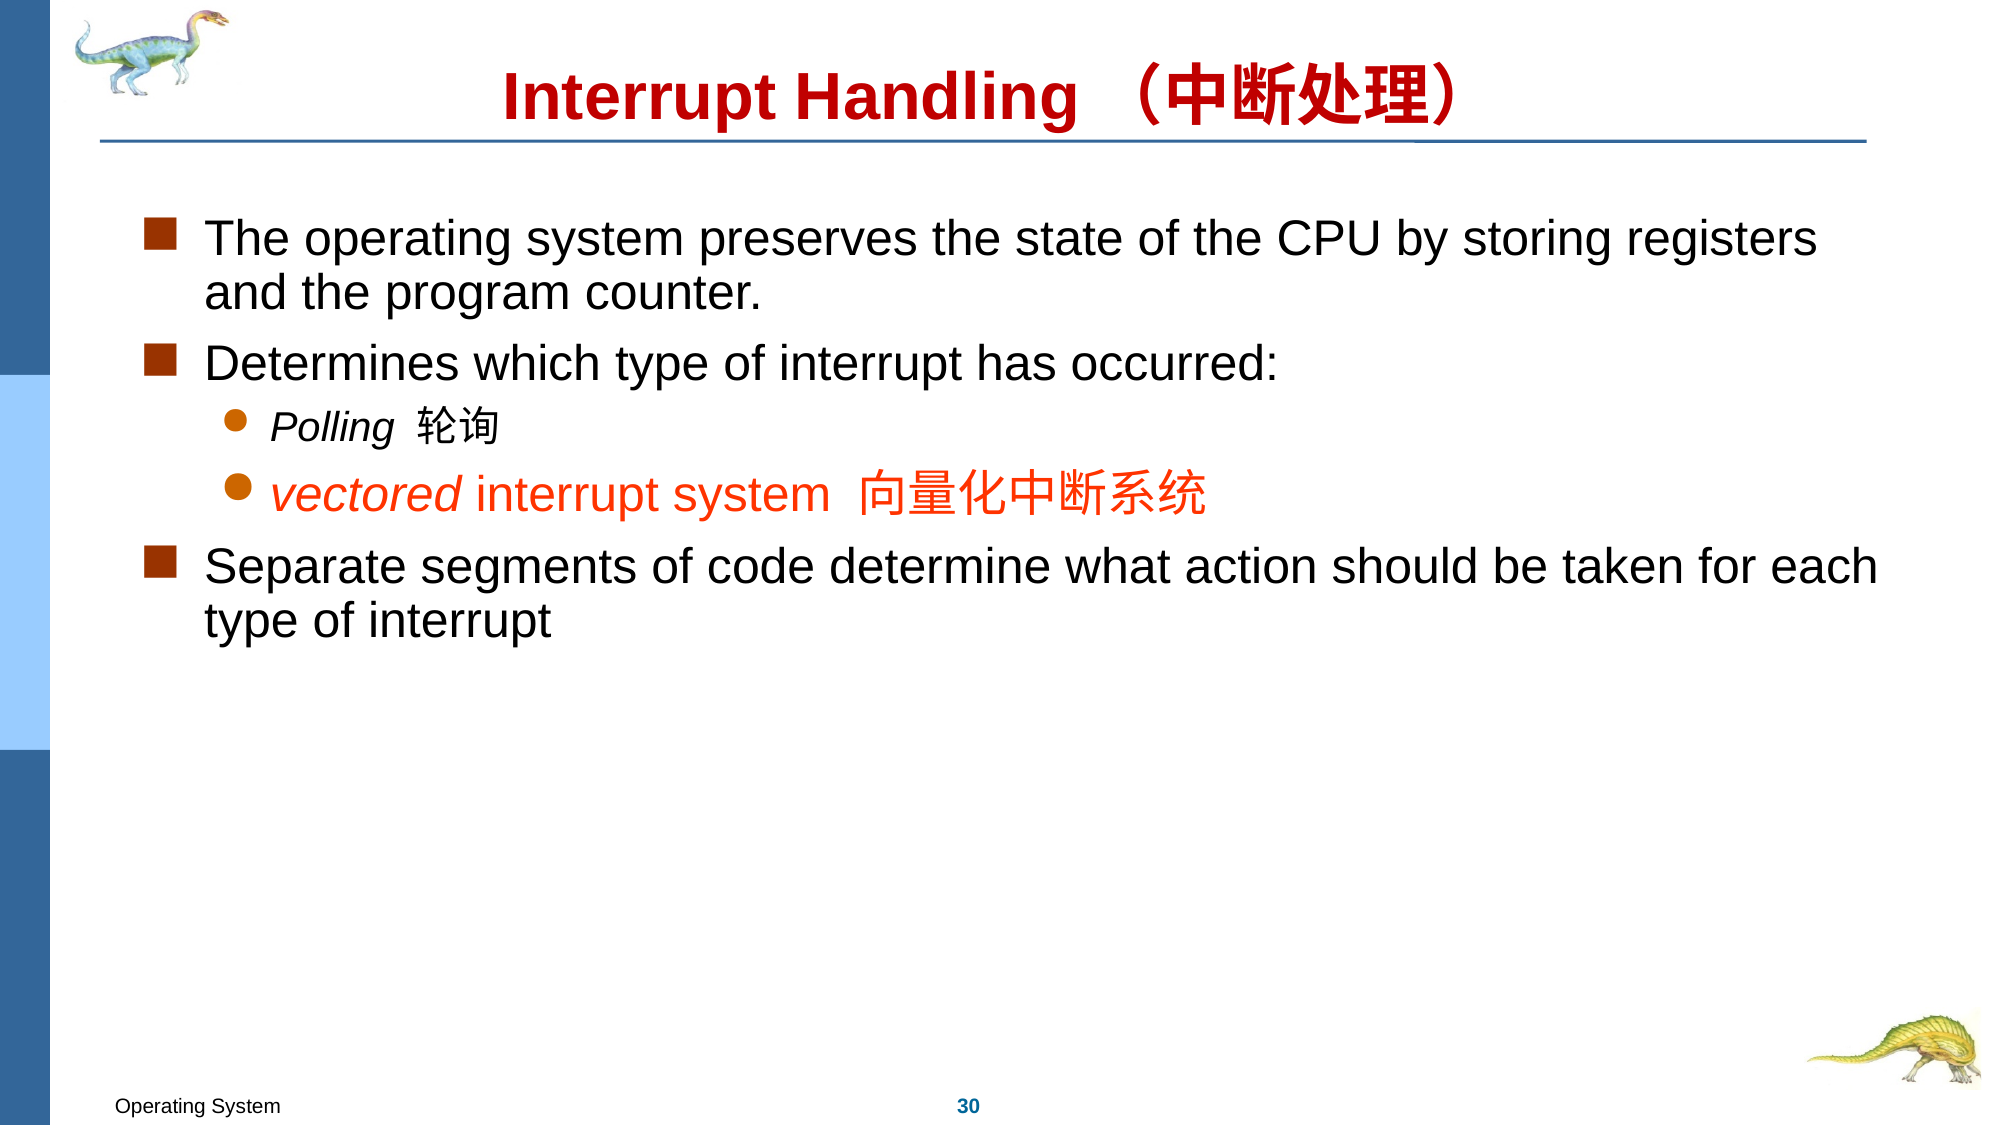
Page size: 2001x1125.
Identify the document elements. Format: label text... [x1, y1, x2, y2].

title Interrupt Handling（中断处理） [99, 45, 1900, 141]
list The operating system preserves the state of the CPU by storing registers and the program counter. Determines which type of interrupt has occurred: Polling 轮询 vectored interrupt system 向量化中断系统 Separate segments of code determine what action should be taken for each type of interrupt [132, 204, 1900, 948]
picture [62, 0, 246, 105]
picture [1804, 1007, 1982, 1090]
